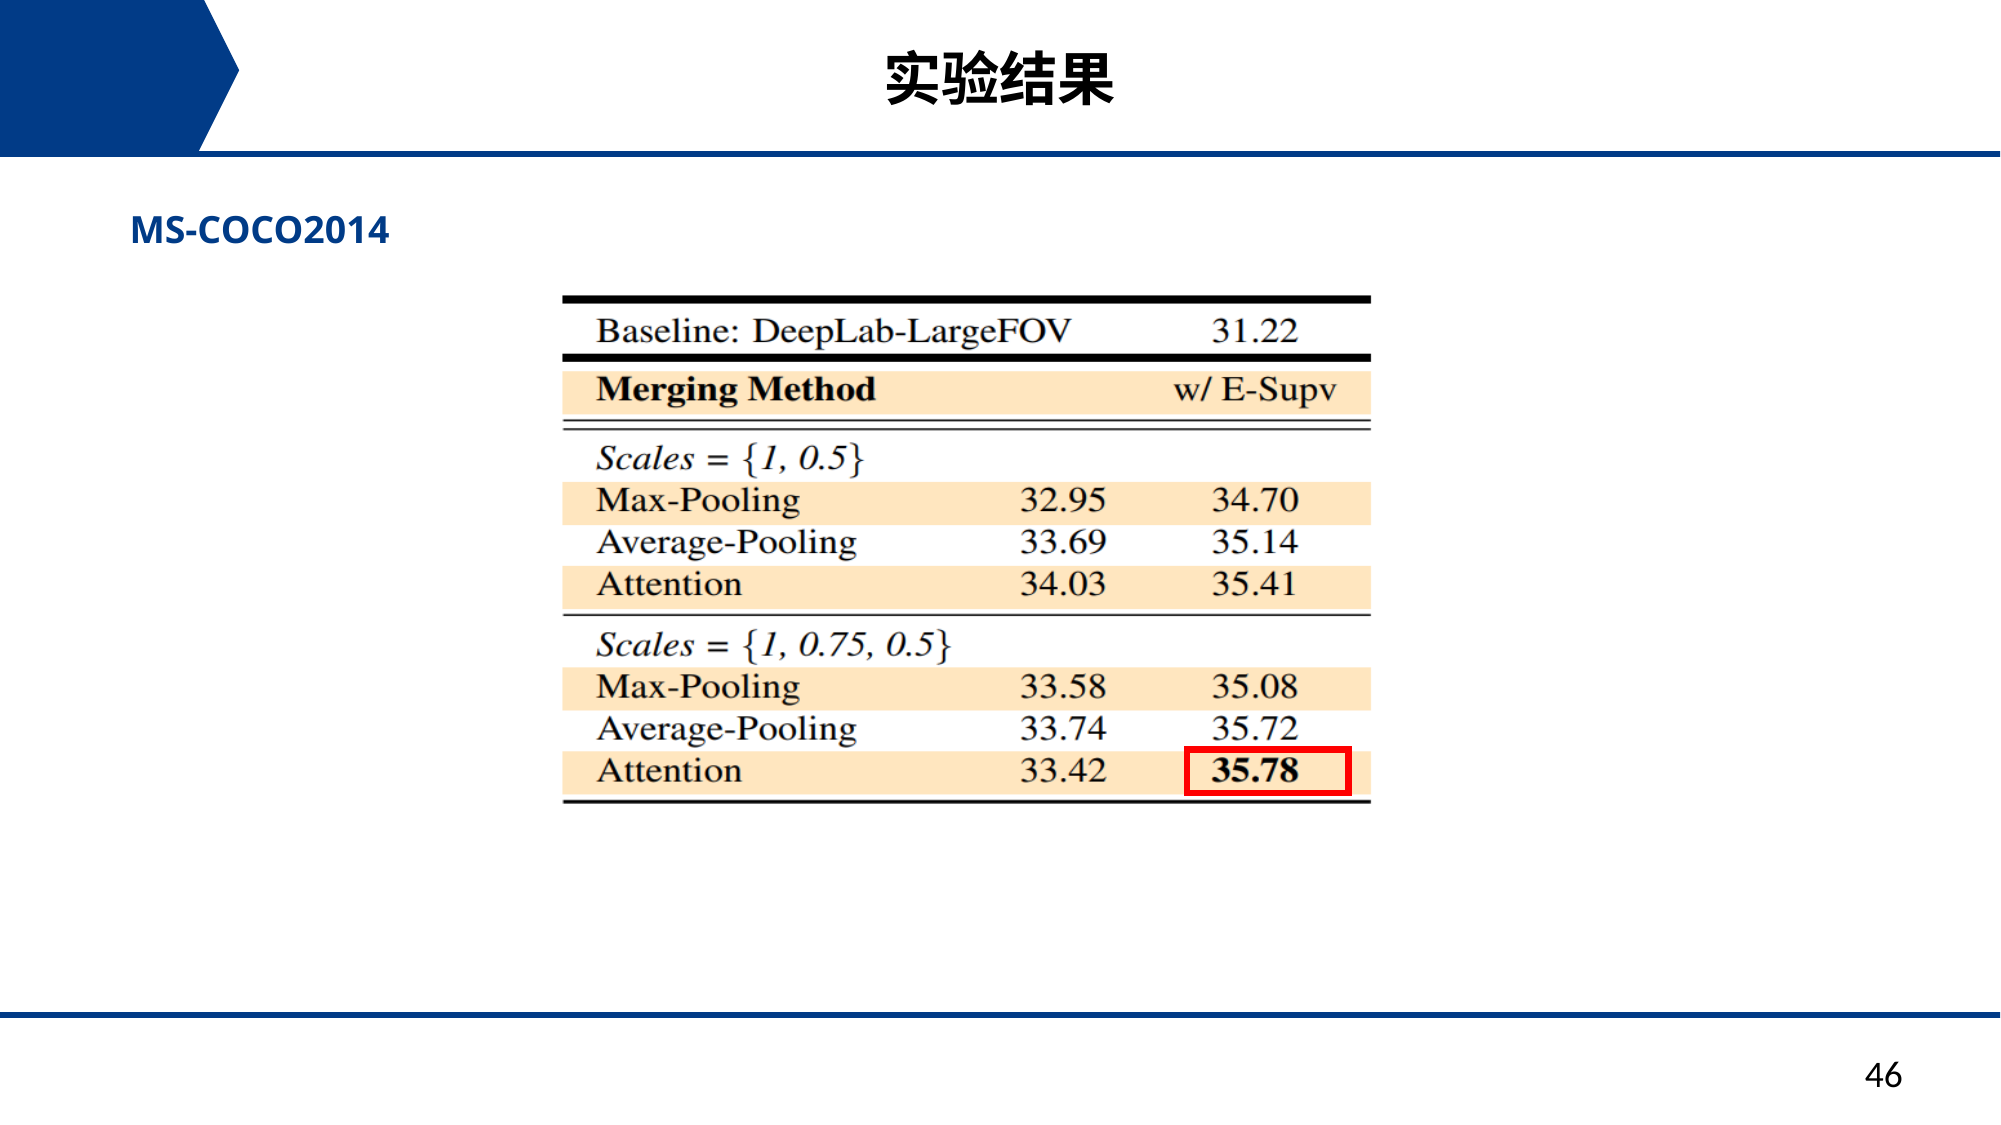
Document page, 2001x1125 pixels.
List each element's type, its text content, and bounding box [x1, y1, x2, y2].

picture [560, 292, 1375, 805]
text_box MS-COCO2014 [114, 175, 618, 259]
slide_number 46 [1850, 1042, 2000, 1103]
text_box 实验结果 [868, 35, 1168, 120]
